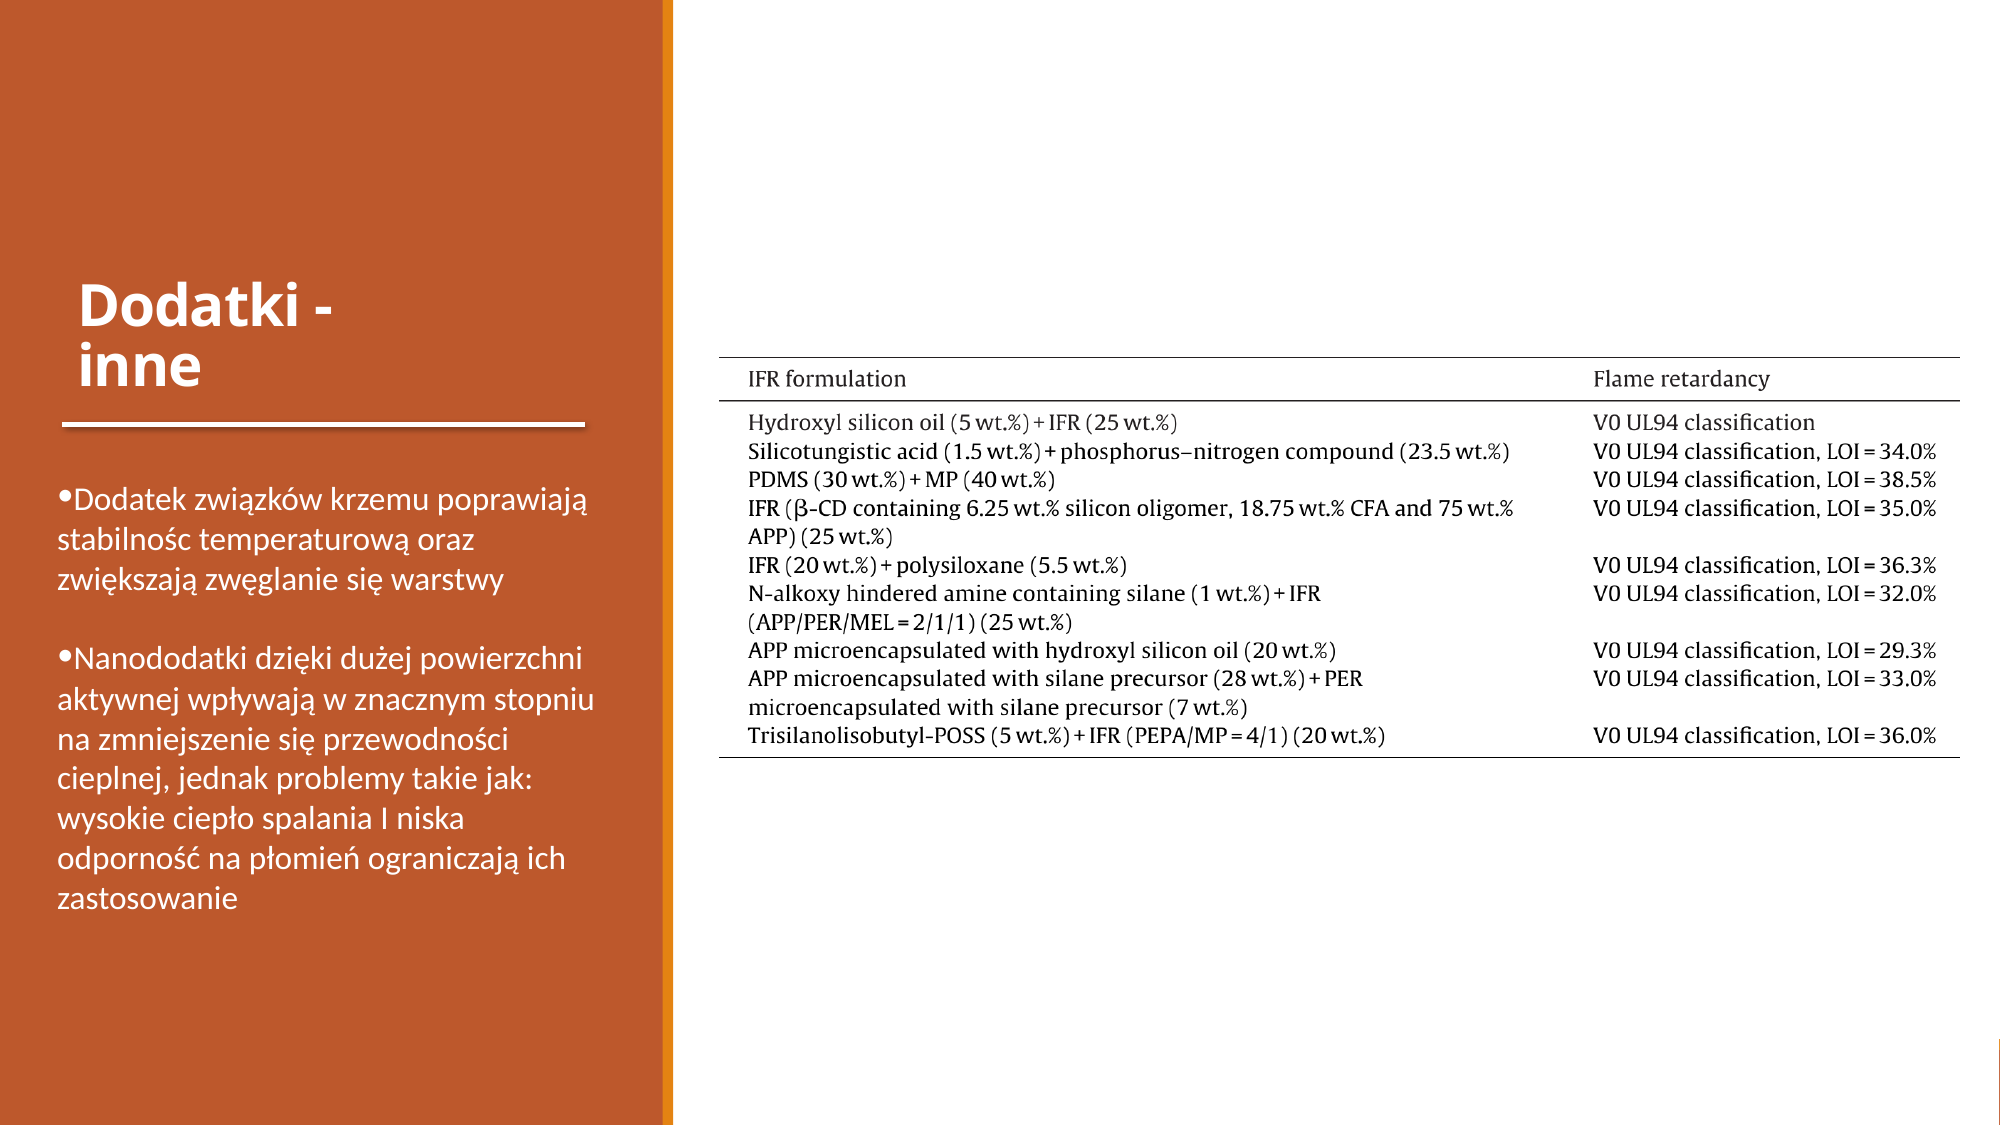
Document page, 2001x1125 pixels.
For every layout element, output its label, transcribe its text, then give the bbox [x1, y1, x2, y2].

text_box [674, 0, 2000, 1125]
text_box Dodatek związków krzemu poprawiają stabilnośc temperaturową oraz zwiększają zwęglanie się warstwy Nanododatki dzięki dużej powierzchni aktywnej wpływają w znacznym stopniu na zmniejszenie się przewodności cieplnej, jednak problemy takie jak: wysokie ciepło spalania I niska odporność na płomień ograniczają ich zastosowanie [42, 469, 624, 1004]
text_box [661, 296, 674, 1125]
title Dodatki - inne [62, 60, 624, 406]
picture [718, 346, 1960, 781]
text_box [661, 0, 674, 282]
text_box [0, 0, 661, 1125]
